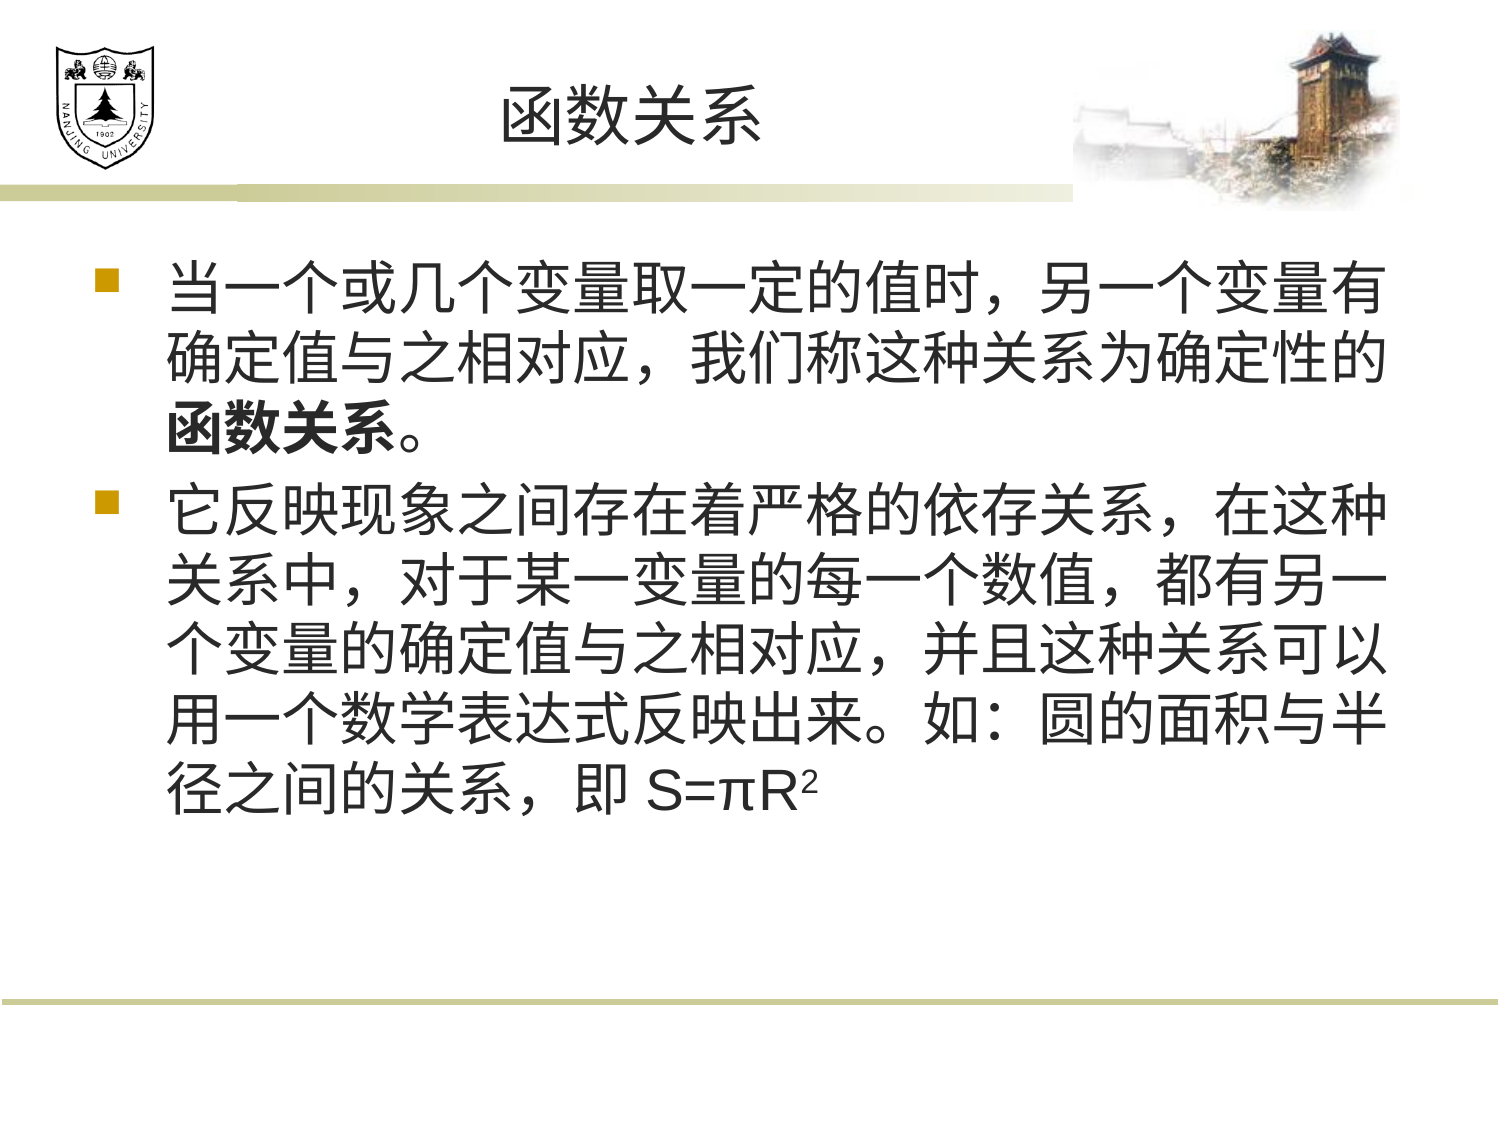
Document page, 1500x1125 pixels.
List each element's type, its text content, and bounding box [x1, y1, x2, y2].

title 函数关系 [171, 66, 1093, 161]
picture [1073, 30, 1400, 211]
picture [2, 999, 1498, 1005]
picture [50, 42, 160, 173]
list 当一个或几个变量取一定的值时，另一个变量有确定值与之相对应，我们称这种关系为确定性的函数关系。 它反映现象之间存在着严格的依存关系，在这种关系中，对于某一变量的每一个数值，都有另一个变量的确定值与之相对应，并且这种关系可以用一个数学表达式反映出来。如：圆的面积与半径之间的关系，即S=πR2 [76, 243, 1413, 965]
